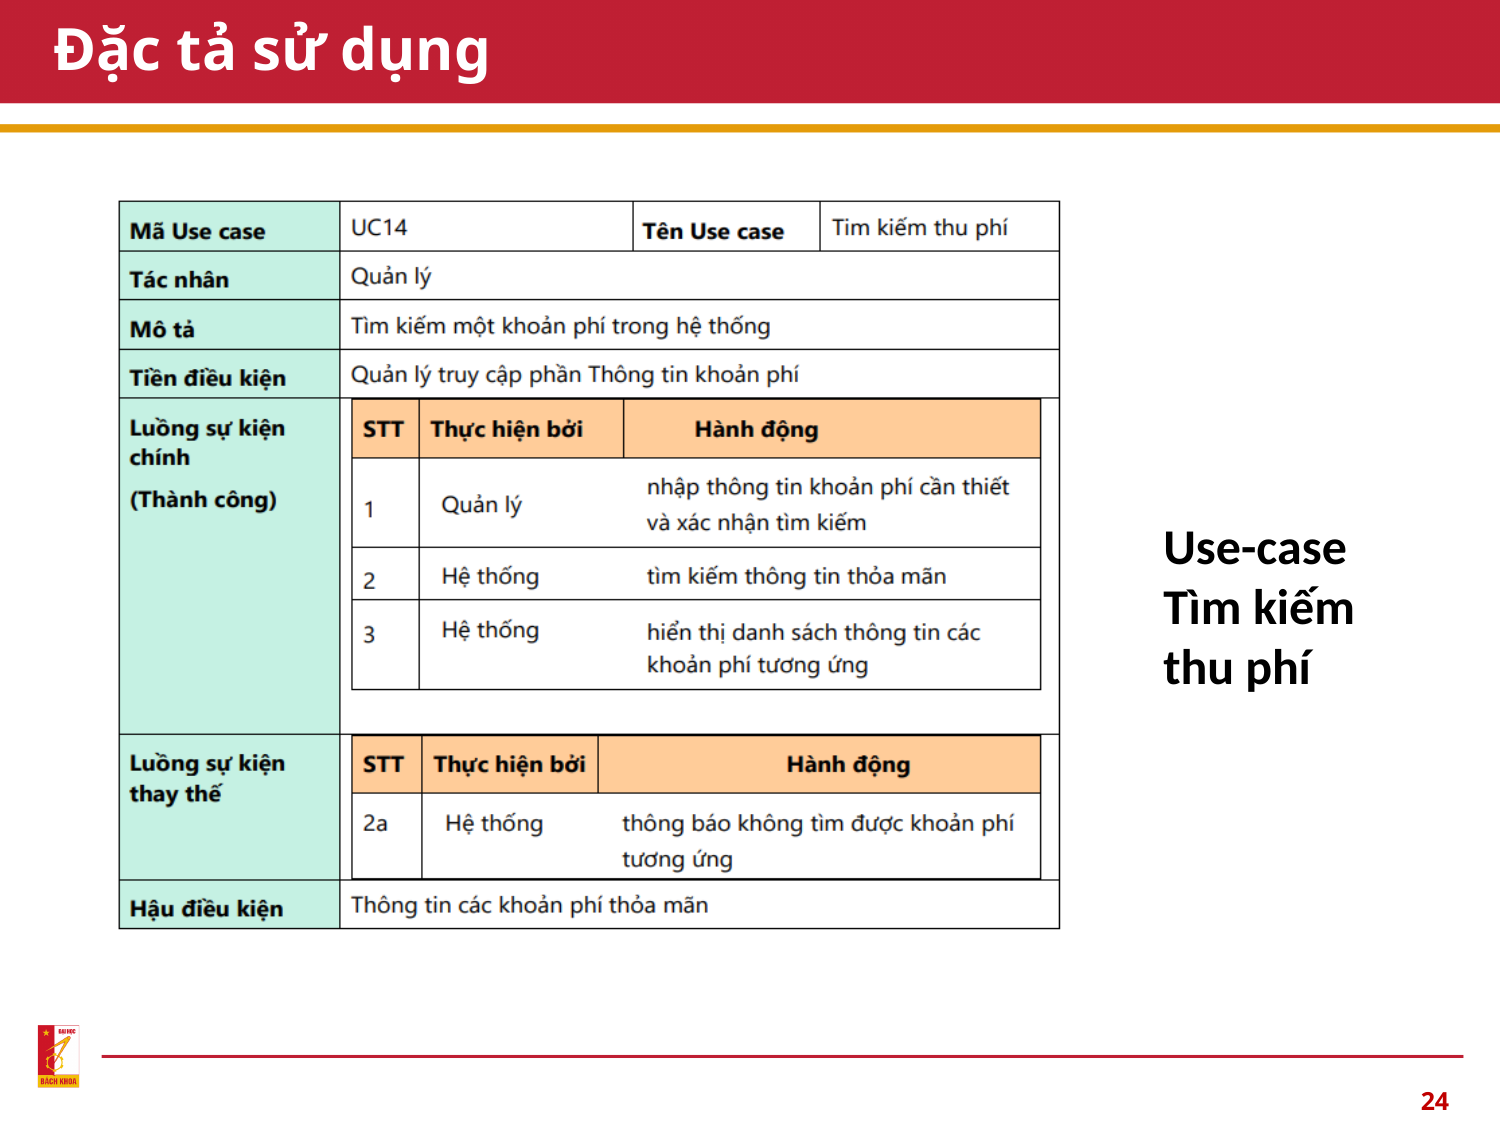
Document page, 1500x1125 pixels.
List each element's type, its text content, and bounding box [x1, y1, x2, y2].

title Đặc tả sử dụng [38, 12, 1462, 87]
text_box Use-case Tìm kiếm thu phí [1148, 507, 1449, 703]
picture [0, 0, 1500, 1125]
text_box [108, 188, 1063, 937]
slide_number 24 [1126, 1078, 1464, 1125]
